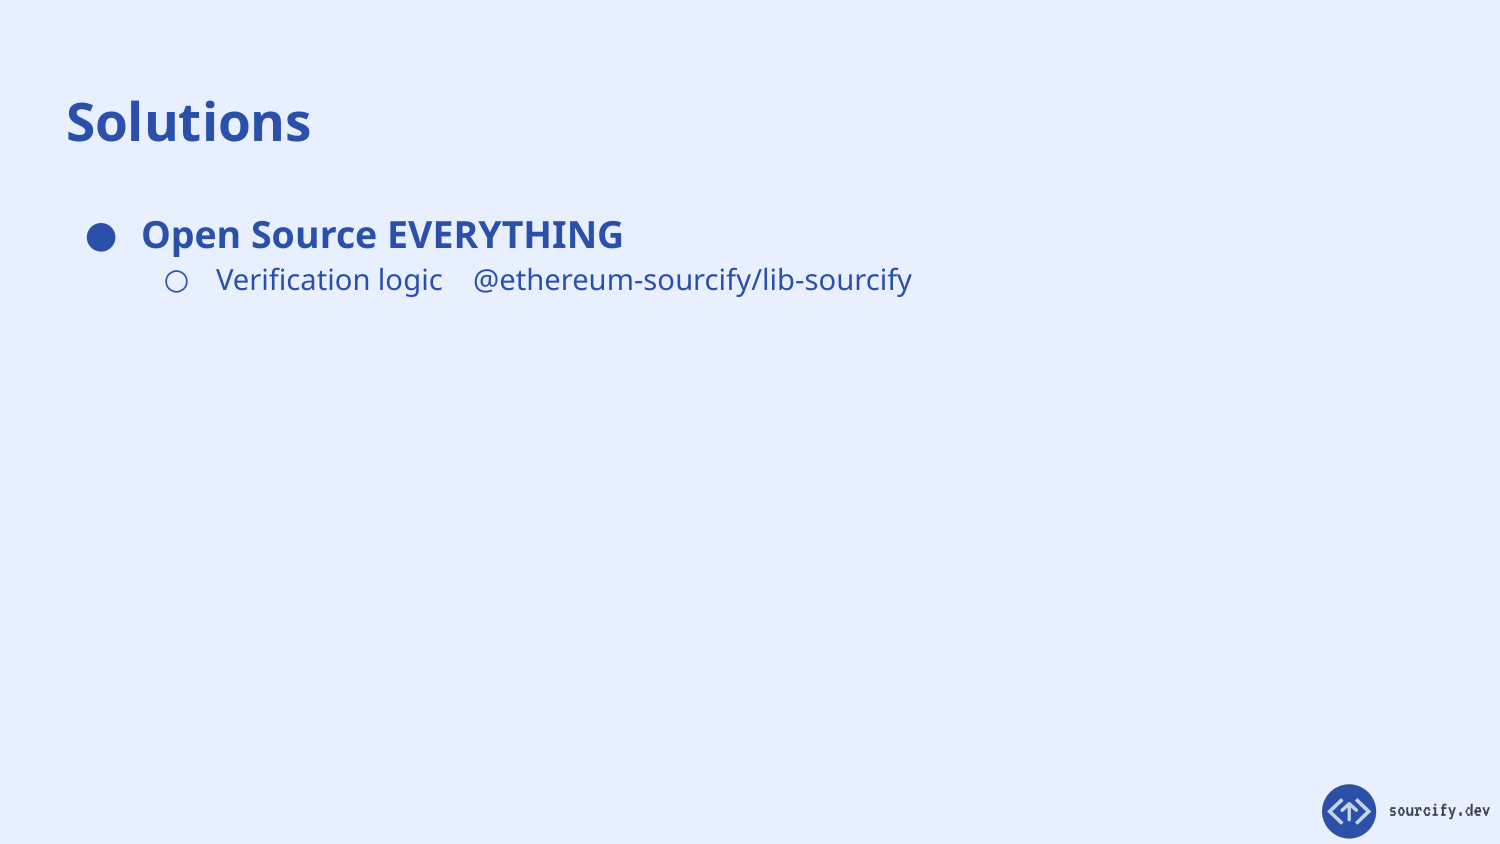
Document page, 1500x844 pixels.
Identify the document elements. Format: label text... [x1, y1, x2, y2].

picture [1313, 779, 1500, 844]
list Open Source EVERYTHING Verification logic @ethereum-sourcify/lib-sourcify [51, 189, 1449, 750]
title Solutions [51, 72, 1449, 167]
